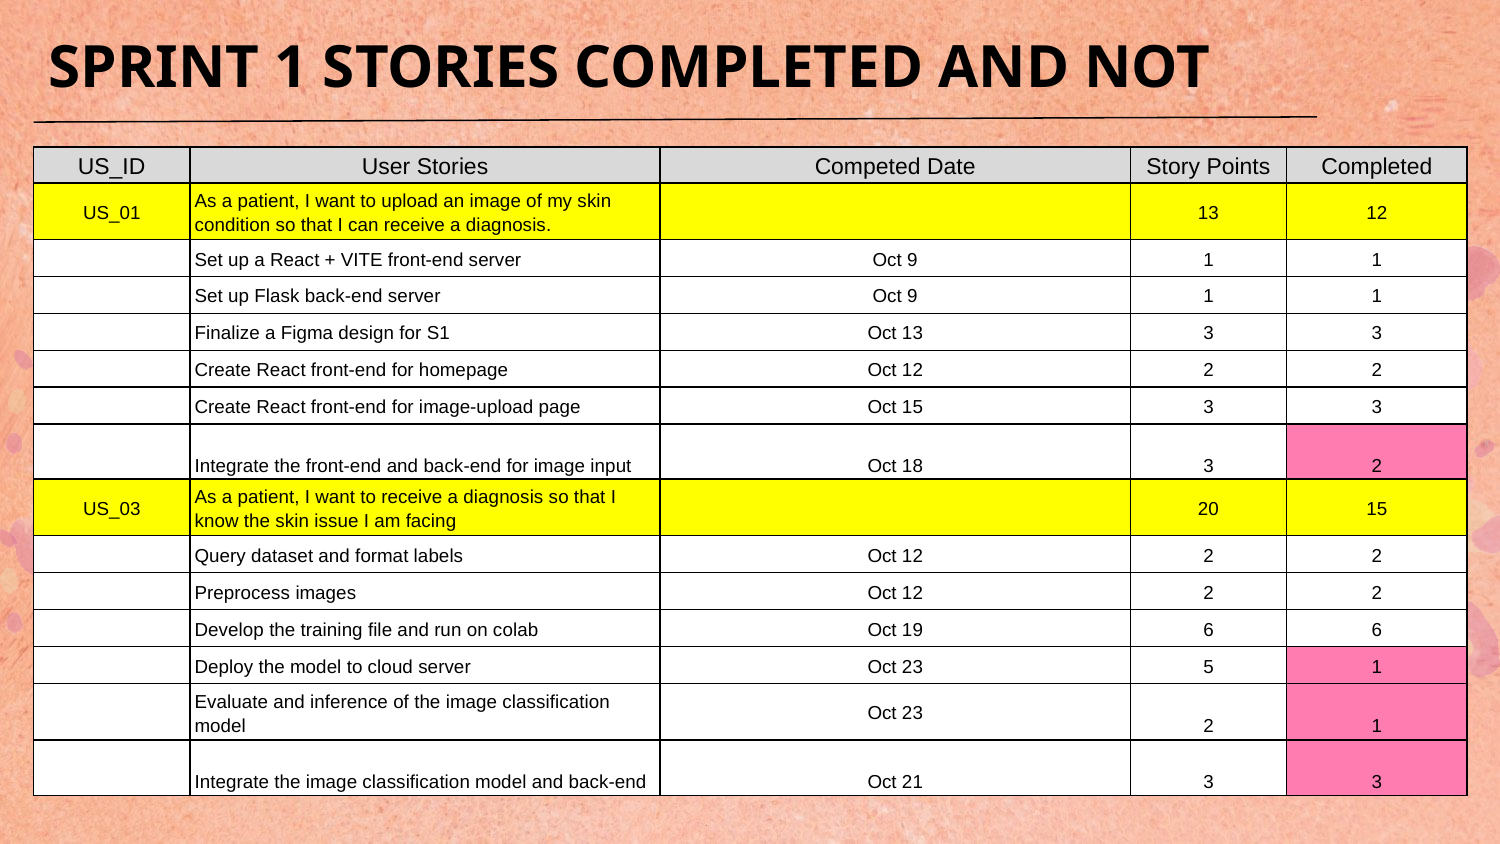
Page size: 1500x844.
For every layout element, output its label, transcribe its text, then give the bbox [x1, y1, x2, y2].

table_cell [34, 647, 189, 683]
table_cell [661, 184, 1130, 239]
table_cell 3 [1287, 388, 1466, 423]
table_cell Oct 23 [661, 684, 1130, 739]
table_cell [34, 240, 189, 276]
table_header Story Points [1131, 148, 1286, 182]
table_cell 20 [1131, 480, 1286, 535]
table_cell Deploy the model to cloud server [191, 647, 659, 683]
table_cell Develop the training file and run on colab [191, 610, 659, 646]
table_cell Oct 9 [661, 240, 1130, 276]
table_cell 13 [1131, 184, 1286, 239]
table_cell Integrate the image classification model and back-end [191, 741, 659, 795]
table_cell Integrate the front-end and back-end for image input [191, 425, 659, 478]
table_cell Oct 23 [661, 647, 1130, 683]
table_cell Oct 12 [661, 536, 1130, 572]
table_cell [34, 314, 189, 350]
table_cell Evaluate and inference of the image classification model [191, 684, 659, 739]
table_cell 1 [1287, 684, 1466, 739]
table_cell Preprocess images [191, 573, 659, 609]
table_cell 1 [1131, 277, 1286, 313]
table_cell 2 [1287, 536, 1466, 572]
table_cell [34, 741, 189, 795]
table_cell Oct 12 [661, 573, 1130, 609]
table_cell US_01 [34, 184, 189, 239]
table_cell 3 [1287, 314, 1466, 350]
table_cell 15 [1287, 480, 1466, 535]
table_cell Oct 15 [661, 388, 1130, 423]
table_header Competed Date [661, 148, 1130, 182]
table_cell 1 [1287, 647, 1466, 683]
table_cell 6 [1131, 610, 1286, 646]
table_cell Oct 19 [661, 610, 1130, 646]
table_cell As a patient, I want to receive a diagnosis so that I know the skin issue I am facing [191, 480, 659, 535]
table_cell Oct 21 [661, 741, 1130, 795]
table_cell 2 [1131, 536, 1286, 572]
table_cell 2 [1287, 425, 1466, 478]
table_cell 1 [1287, 277, 1466, 313]
table_cell As a patient, I want to upload an image of my skin condition so that I can receive a diagnosis. [191, 184, 659, 239]
table_cell Set up a React + VITE front-end server [191, 240, 659, 276]
table_cell [34, 536, 189, 572]
table_cell 2 [1131, 684, 1286, 739]
table_header User Stories [191, 148, 659, 182]
table_cell [34, 277, 189, 313]
table_cell 5 [1131, 647, 1286, 683]
table_cell US_03 [34, 480, 189, 535]
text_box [33, 116, 1318, 123]
table_cell 2 [1131, 573, 1286, 609]
table_cell [34, 388, 189, 423]
title SPRINT 1 STORIES COMPLETED AND NOT [33, 13, 1298, 108]
table_cell [661, 480, 1130, 535]
table_cell [34, 573, 189, 609]
table_cell 2 [1287, 351, 1466, 386]
table_cell Oct 18 [661, 425, 1130, 478]
table_cell 3 [1287, 741, 1466, 795]
table_cell [34, 351, 189, 386]
table_cell [34, 425, 189, 478]
table_cell Oct 13 [661, 314, 1130, 350]
table_cell [34, 610, 189, 646]
table_cell Create React front-end for image-upload page [191, 388, 659, 423]
table_cell 3 [1131, 388, 1286, 423]
table_cell 3 [1131, 741, 1286, 795]
table_cell [34, 684, 189, 739]
table_cell 1 [1287, 240, 1466, 276]
table_header US_ID [34, 148, 189, 182]
table_cell Oct 9 [661, 277, 1130, 313]
table_cell Finalize a Figma design for S1 [191, 314, 659, 350]
table_cell 2 [1287, 573, 1466, 609]
table_header Completed [1287, 148, 1466, 182]
table_cell Create React front-end for homepage [191, 351, 659, 386]
table_cell 3 [1131, 314, 1286, 350]
table_cell Oct 12 [661, 351, 1130, 386]
table_cell 3 [1131, 425, 1286, 478]
table_cell 2 [1131, 351, 1286, 386]
table_cell 6 [1287, 610, 1466, 646]
table_cell Set up Flask back-end server [191, 277, 659, 313]
table_cell 12 [1287, 184, 1466, 239]
table_cell 1 [1131, 240, 1286, 276]
table_cell Query dataset and format labels [191, 536, 659, 572]
